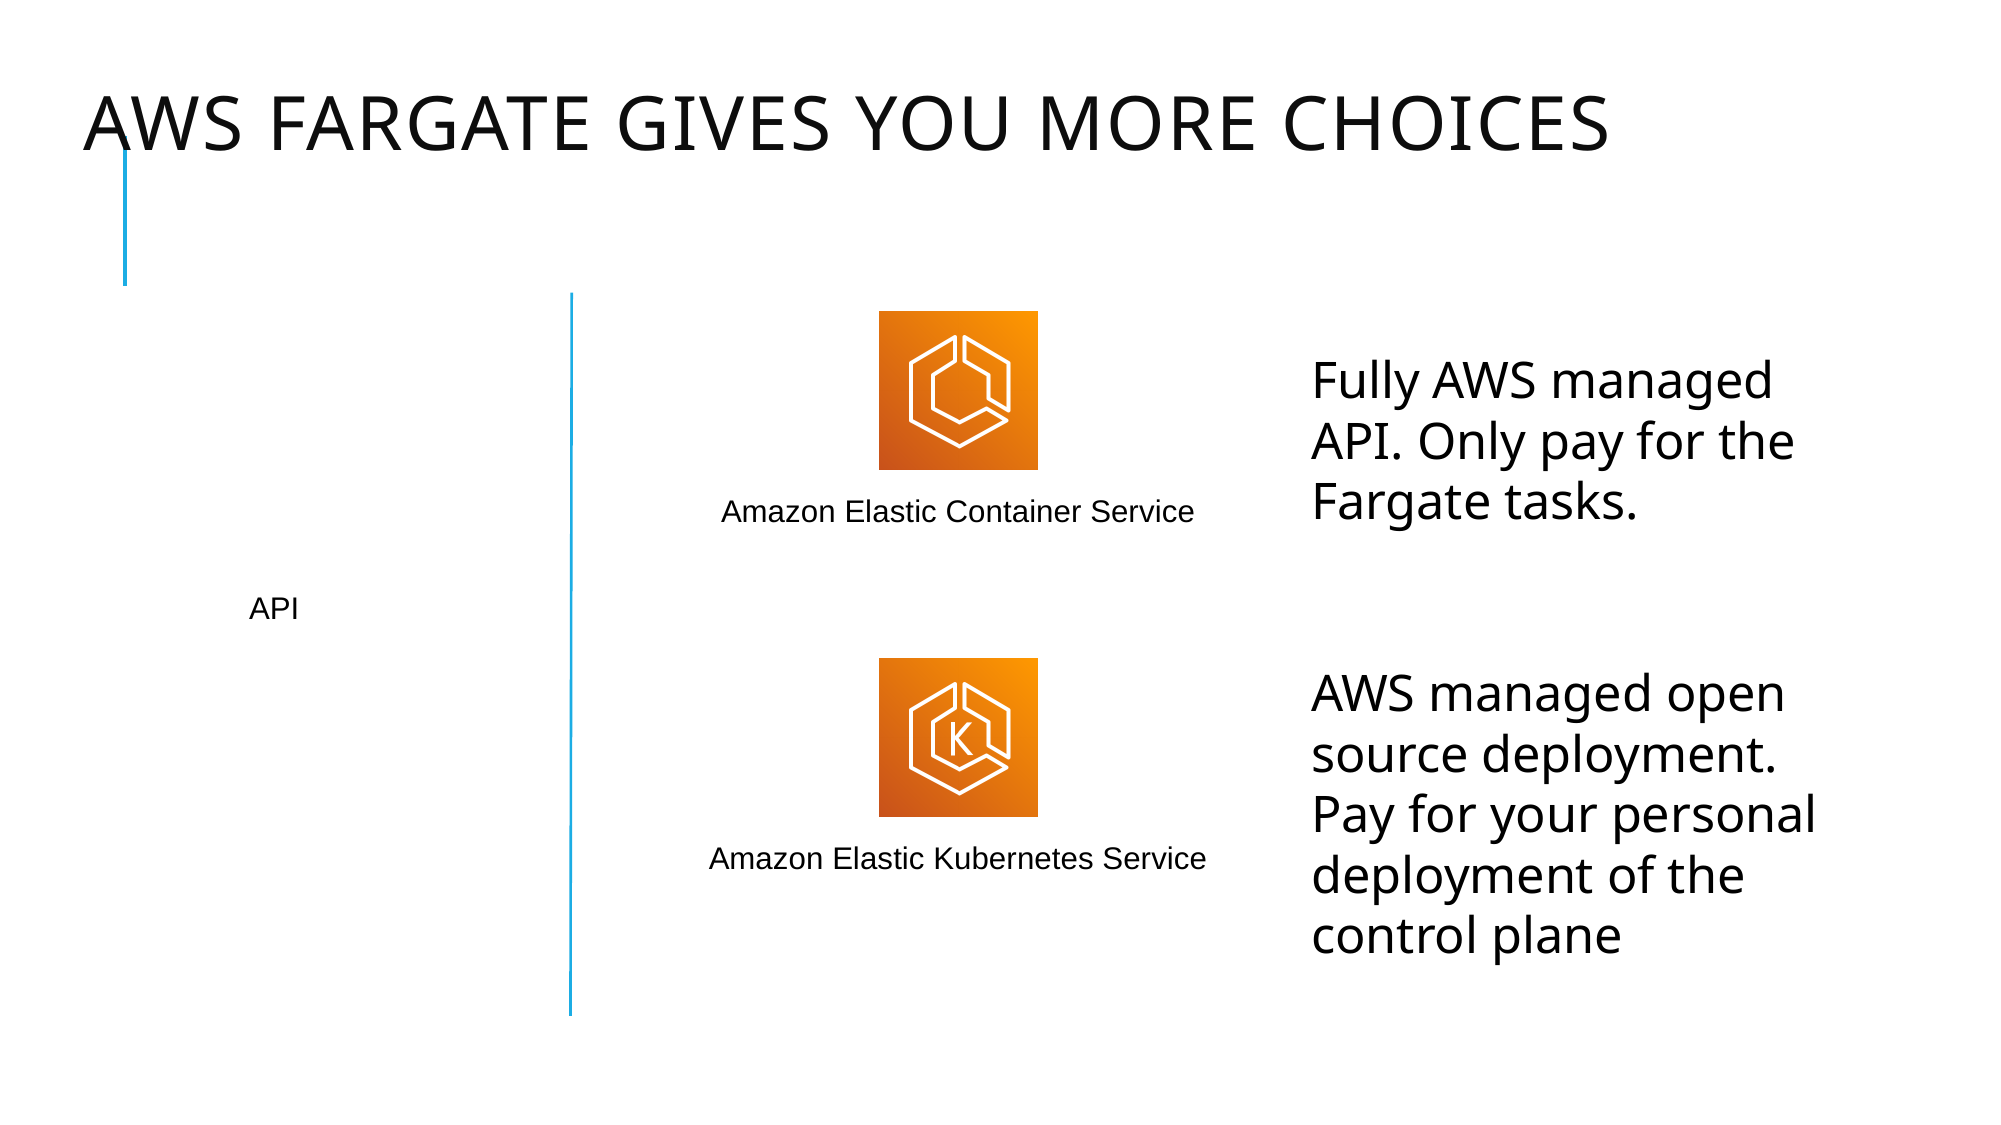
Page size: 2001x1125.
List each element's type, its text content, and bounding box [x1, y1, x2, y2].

title AWS Fargate gives you more choices [68, 69, 1932, 188]
text_box API [87, 581, 462, 634]
text_box Amazon Elastic Container Service [678, 483, 1238, 537]
text_box AWS managed open source deployment. Pay for your personal deployment of the control plane [1296, 654, 1836, 971]
text_box Fully AWS managed API. Only pay for the Fargate tasks. [1296, 341, 1836, 538]
picture [879, 658, 1038, 817]
text_box Amazon Elastic Kubernetes Service [640, 830, 1277, 884]
picture [879, 311, 1038, 470]
